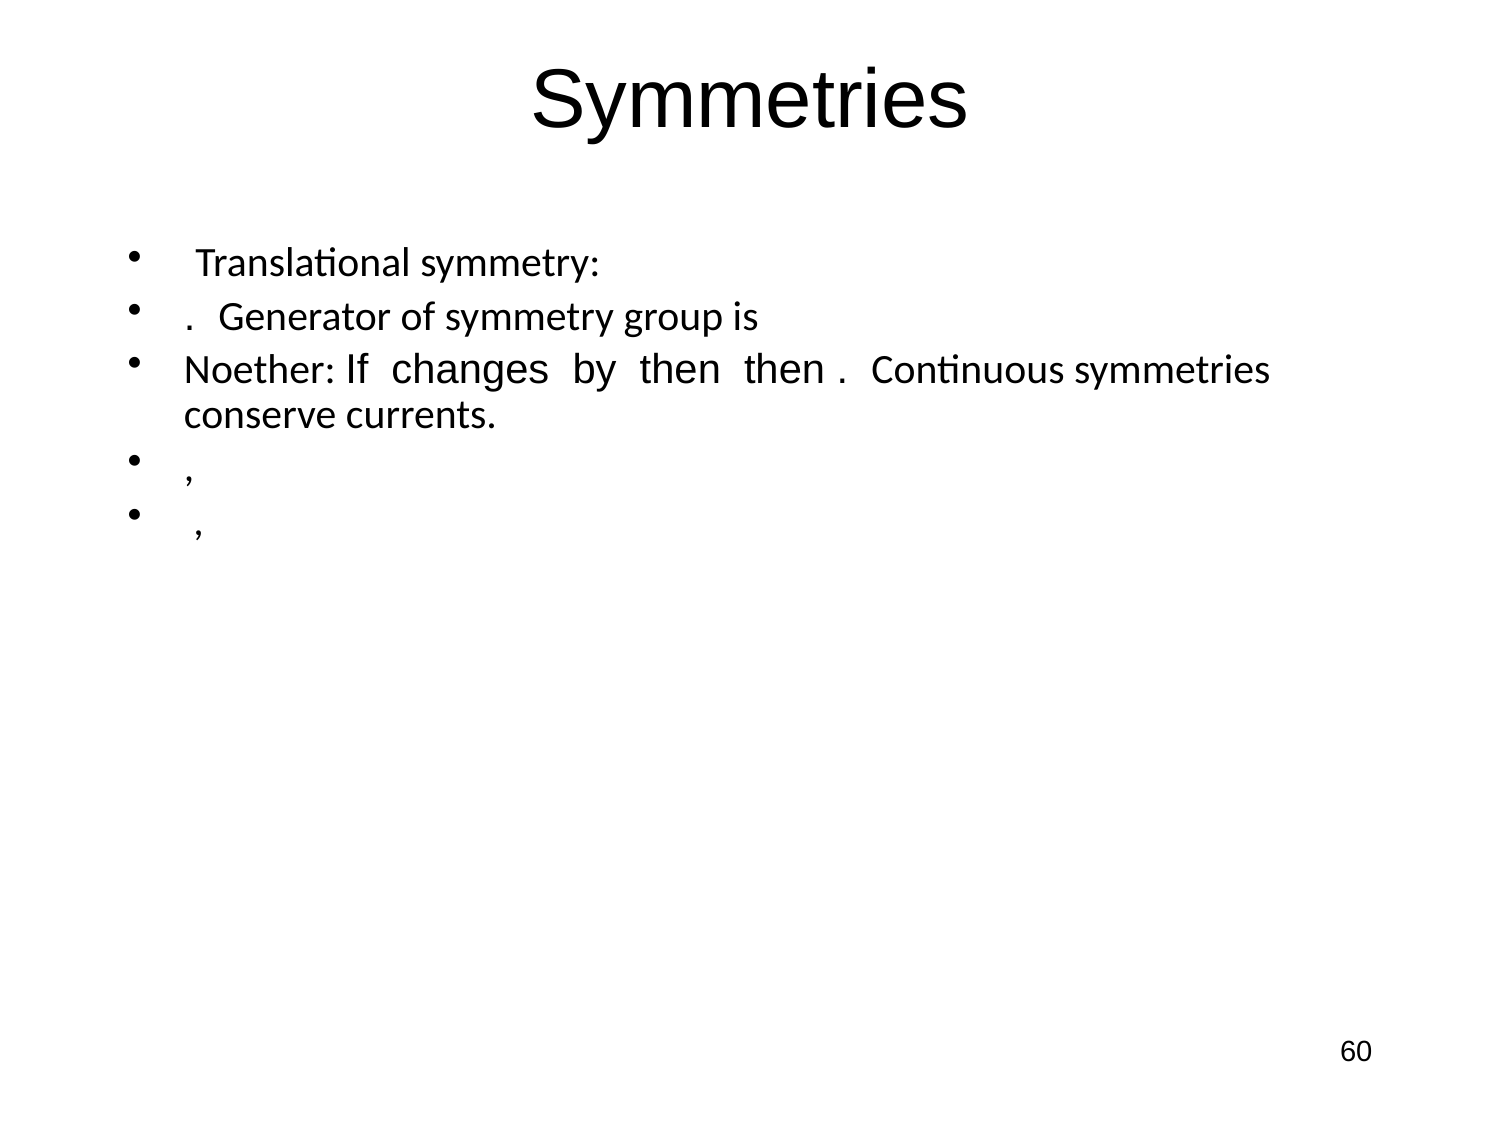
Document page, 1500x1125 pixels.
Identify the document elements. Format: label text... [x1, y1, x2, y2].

slide_number 60 [1074, 1024, 1388, 1101]
title Symmetries [112, 37, 1388, 151]
